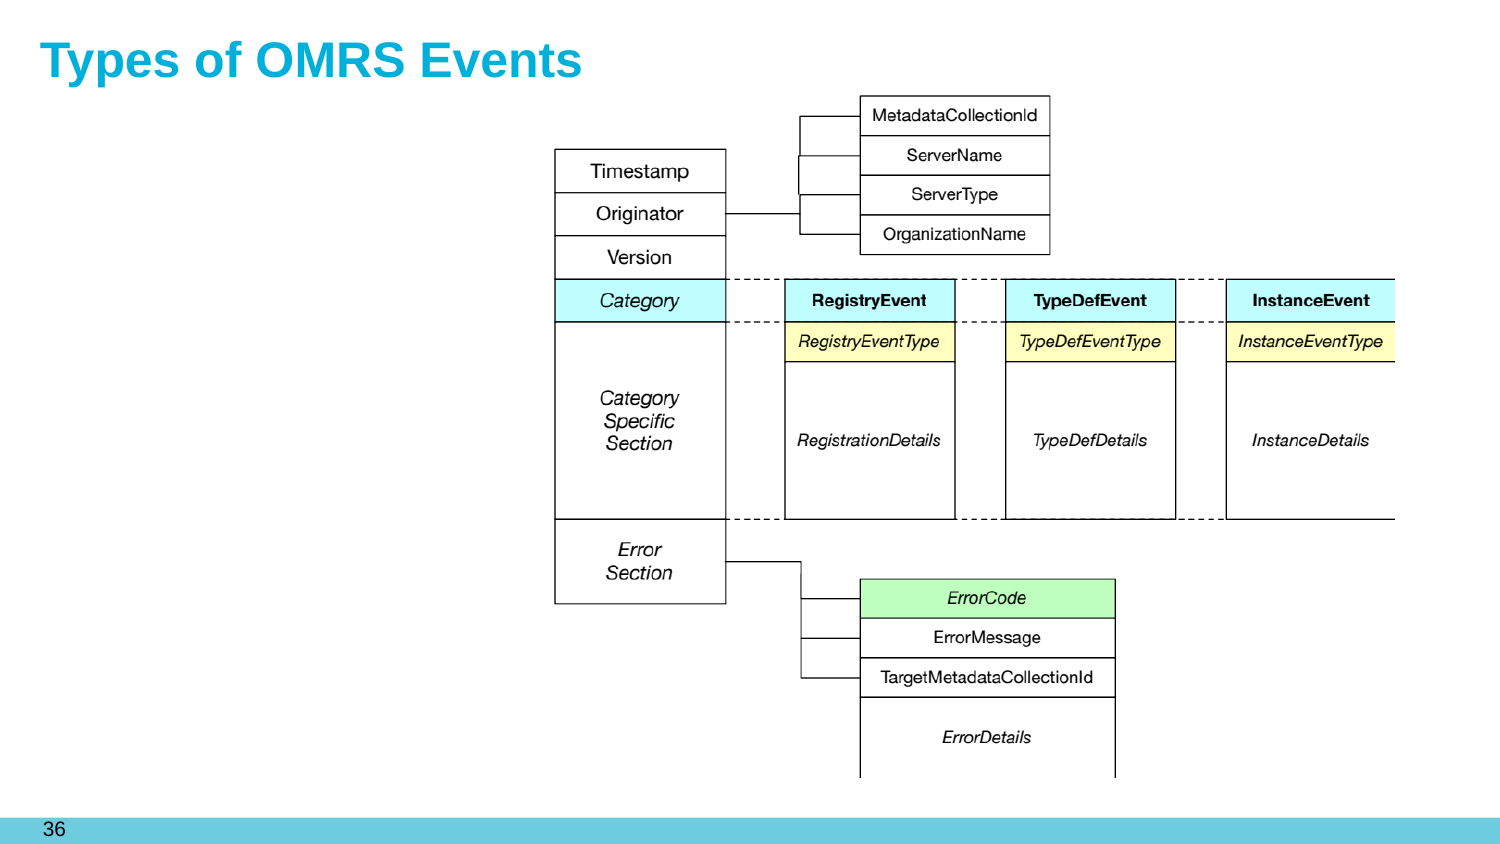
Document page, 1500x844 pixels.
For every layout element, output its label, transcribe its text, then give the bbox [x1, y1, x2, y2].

picture [553, 94, 1396, 778]
title Types of OMRS Events [25, 20, 1463, 161]
